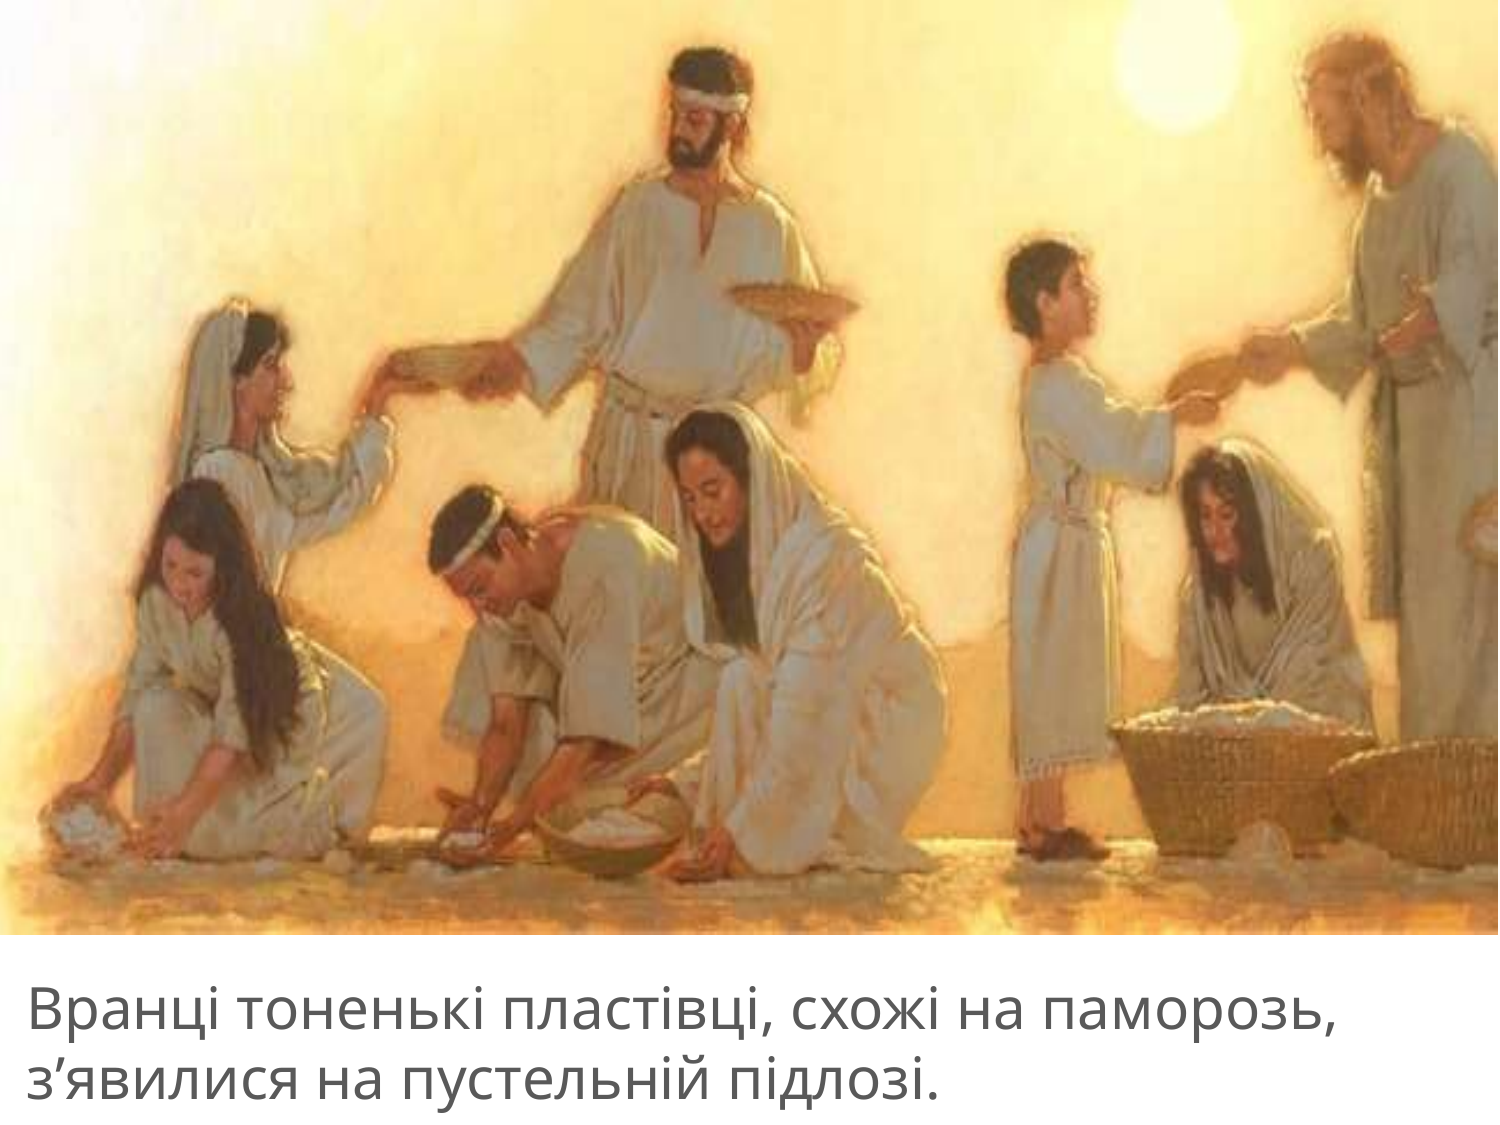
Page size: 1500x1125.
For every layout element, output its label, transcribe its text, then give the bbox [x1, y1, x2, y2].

picture [0, 0, 1498, 935]
text_box Вранці тоненькі пластівці, схожі на паморозь, з’явилися на пустельній підлозі. [11, 964, 1498, 1119]
